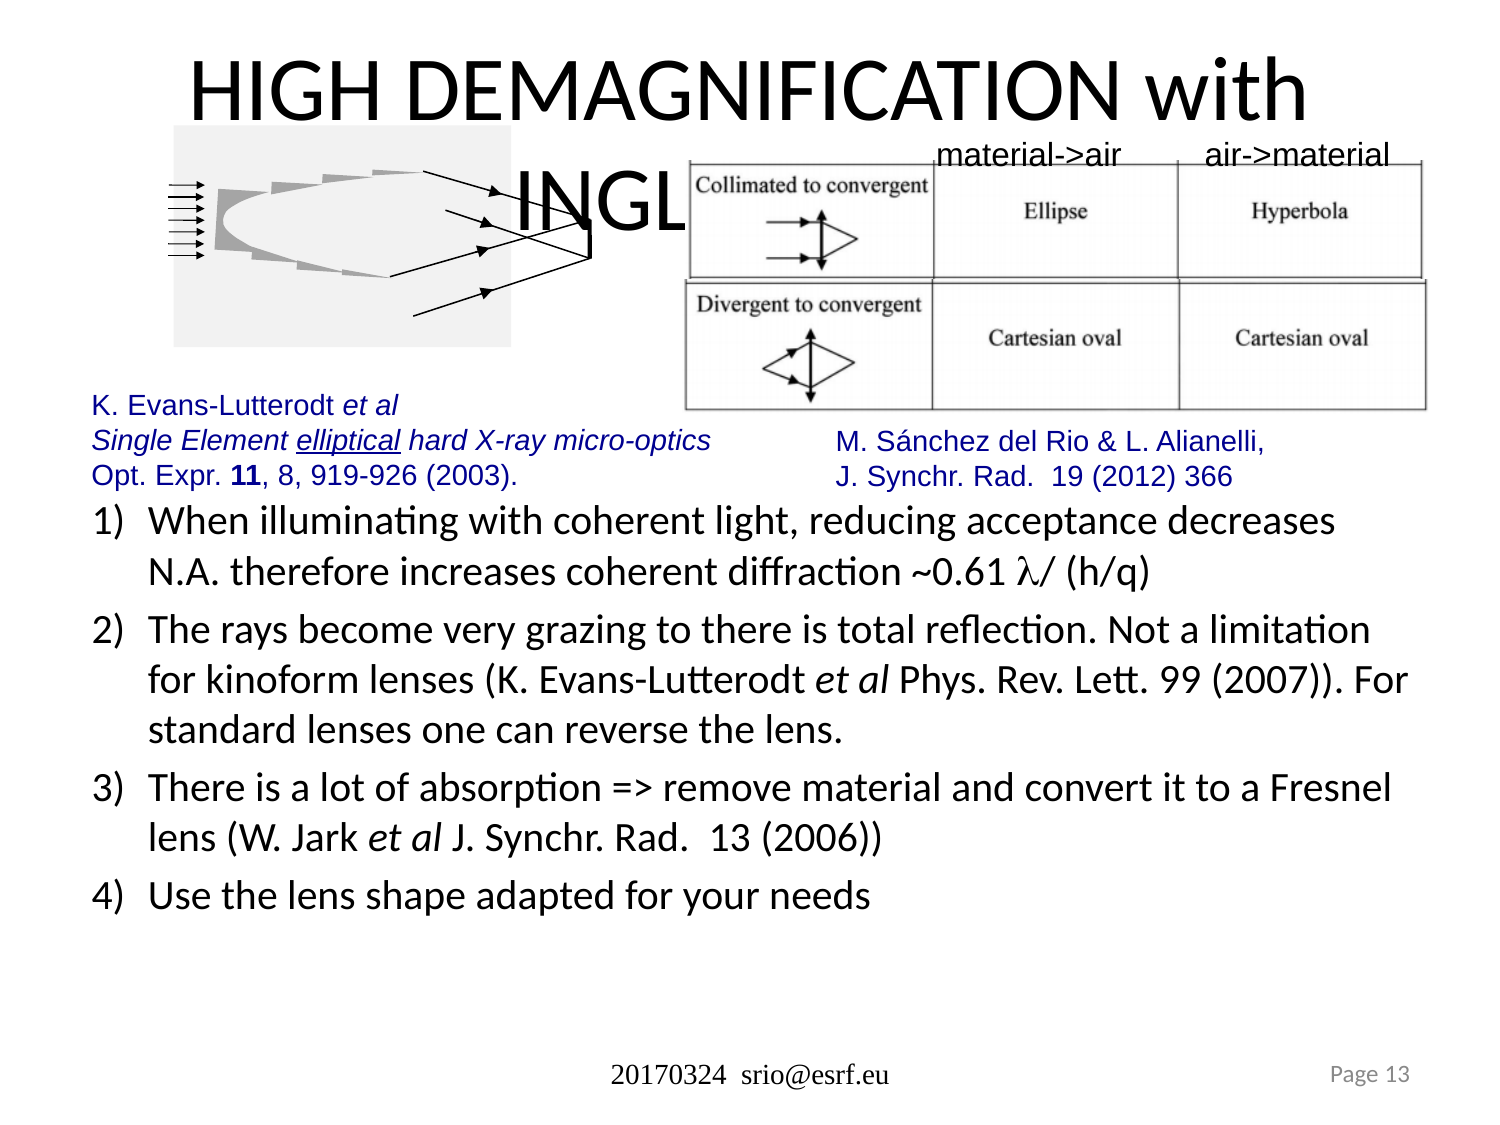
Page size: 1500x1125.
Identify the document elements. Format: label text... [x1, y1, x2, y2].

title HIGH DEMAGNIFICATION with SINGLE LENSES [75, 45, 1425, 233]
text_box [167, 125, 591, 348]
picture [682, 160, 1429, 414]
slide_number Page 13 [1074, 1042, 1425, 1103]
footer 20170324 srio@esrf.eu [512, 1042, 988, 1103]
list When illuminating with coherent light, reducing acceptance decreases N.A. therefore increases coherent diffraction ~0.61 l/ (h/q) The rays become very grazing to there is total reflection. Not a limitation for kinoform lenses (K. Evans-Lutterodt et al Phys. Rev. Lett. 99 (2007)). For standard lenses one can reverse the lens. There is a lot of absorption => remove material and convert it to a Fresnel lens (W. Jark et al J. Synchr. Rad. 13 (2006)) Use the lens shape adapted for your needs [76, 485, 1428, 959]
text_box K. Evans-Lutterodt et al Single Element elliptical hard X-ray micro-optics Opt. Expr. 11, 8, 919-926 (2003). [76, 379, 774, 499]
text_box M. Sánchez del Rio & L. Alianelli, J. Synchr. Rad. 19 (2012) 366 [820, 414, 1453, 535]
text_box material->air air->material [921, 125, 1459, 180]
